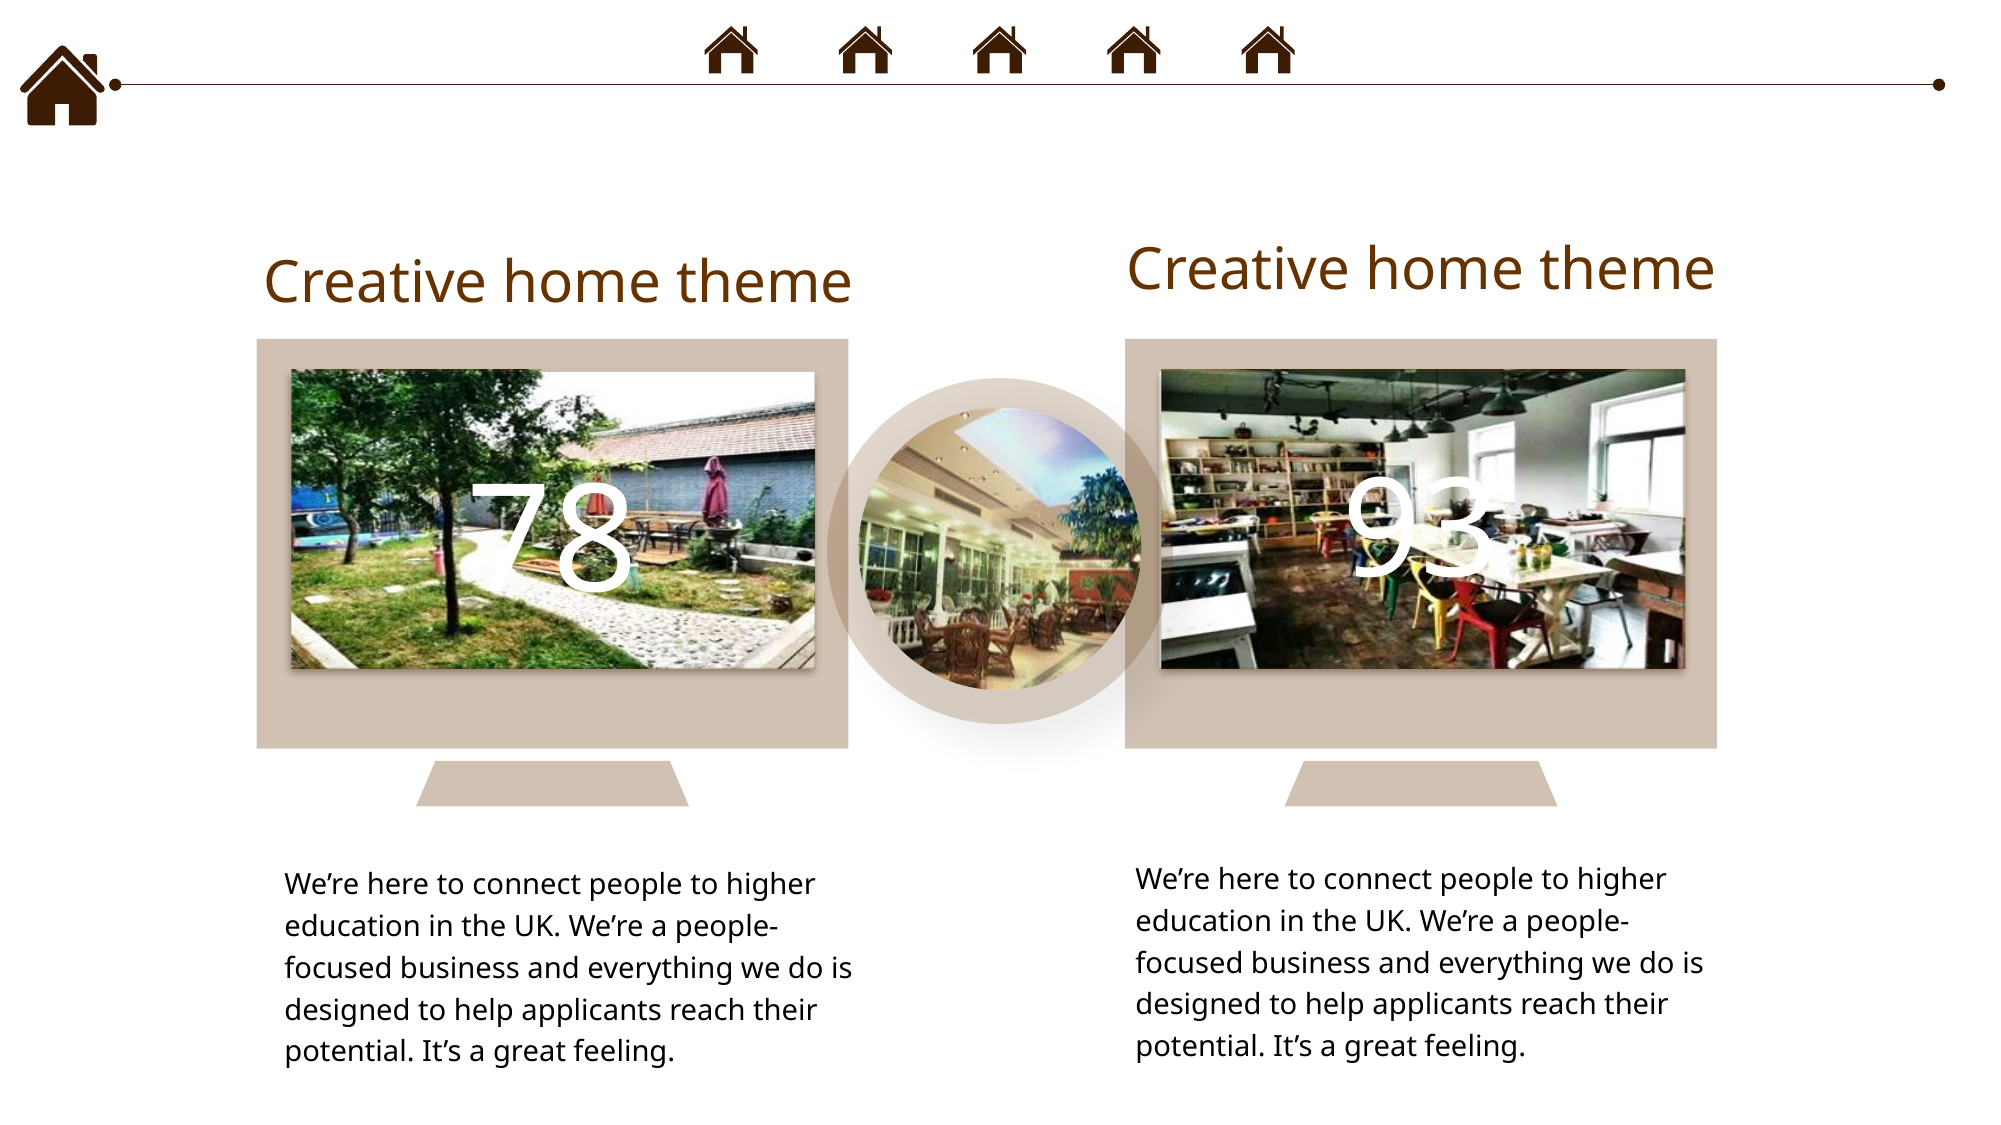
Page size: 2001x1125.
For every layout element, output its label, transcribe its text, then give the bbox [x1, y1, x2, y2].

text_box Creative home theme [1111, 224, 1731, 309]
text_box 93 [1327, 431, 1515, 612]
text_box We’re here to connect people to higher education in the UK. We’re a people-focused business and everything we do is designed to help applicants reach their potential. It’s a great feeling. [269, 851, 900, 1075]
text_box We’re here to connect people to higher education in the UK. We’re a people-focused business and everything we do is designed to help applicants reach their potential. It’s a great feeling. [1120, 846, 1751, 1070]
text_box [292, 373, 813, 667]
text_box 78 [452, 434, 654, 629]
text_box Creative home theme [248, 237, 869, 322]
text_box [256, 338, 849, 750]
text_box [826, 378, 1173, 724]
text_box [414, 759, 691, 808]
text_box [1282, 759, 1560, 808]
text_box [1124, 338, 1718, 750]
text_box [1160, 373, 1682, 667]
